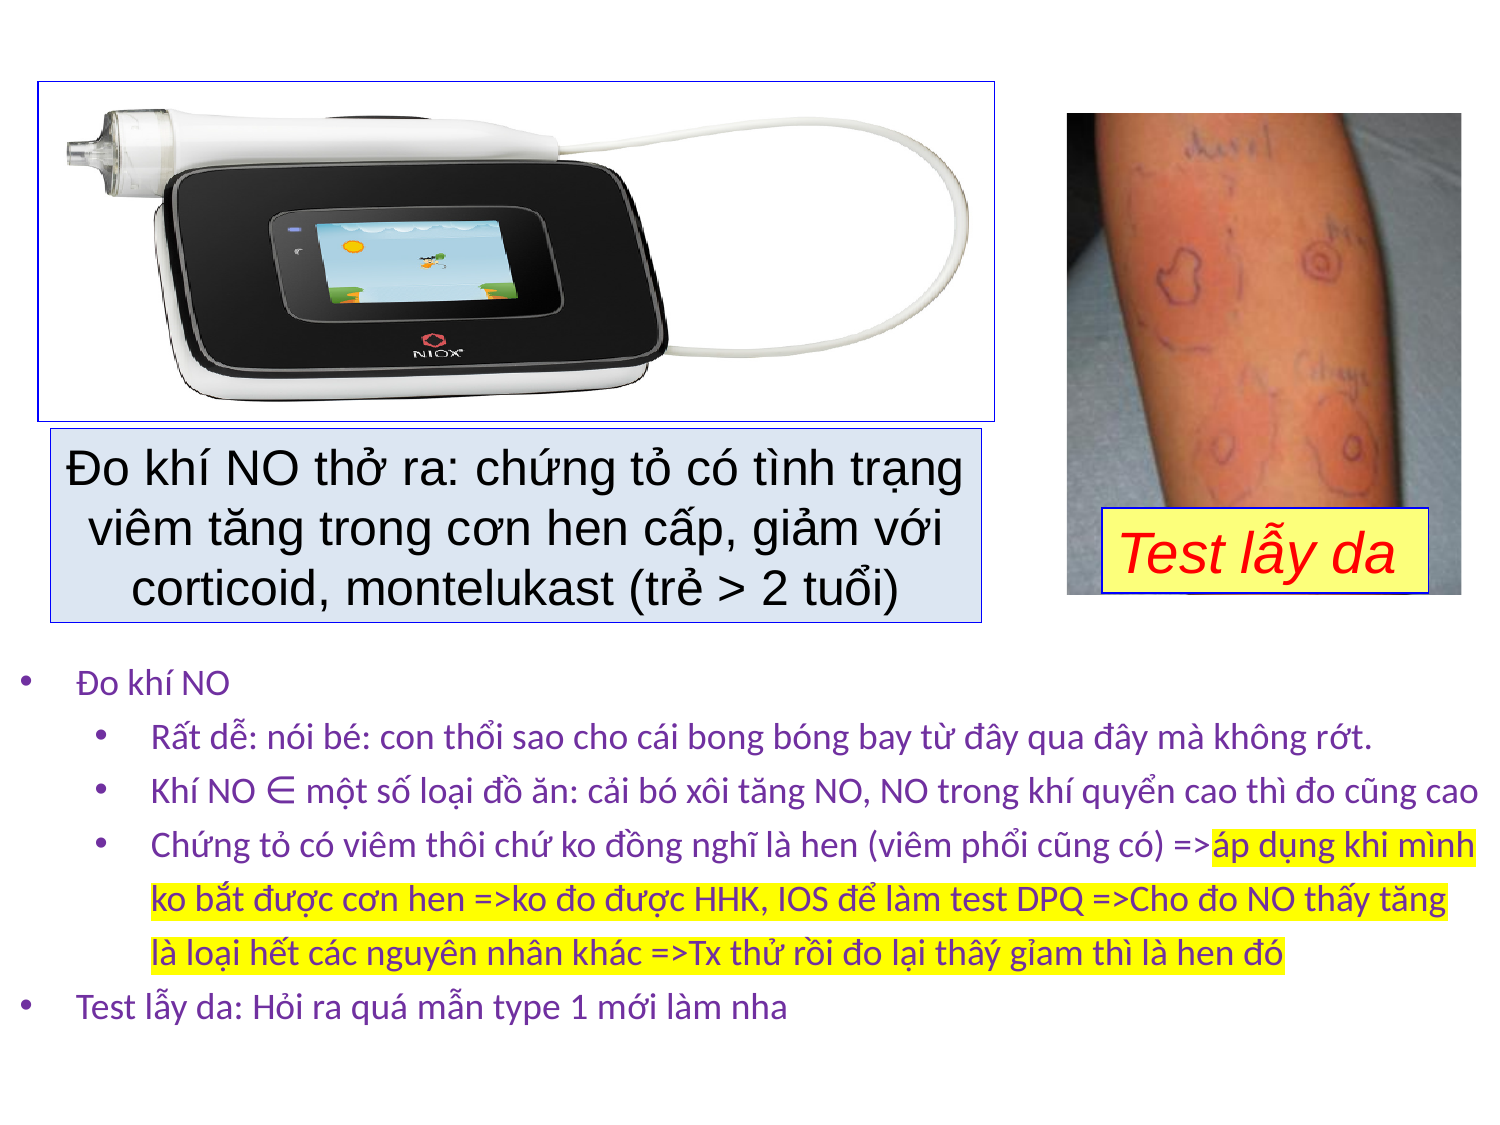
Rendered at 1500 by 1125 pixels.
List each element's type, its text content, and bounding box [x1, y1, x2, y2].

text_box Đo khí NO Rất dễ: nói bé: con thổi sao cho cái bong bóng bay từ đây qua đây mà không rớt. Khí NO ∈ một số loại đồ ăn: cải bó xôi tăng NO, NO trong khí quyển cao thì đo cũng cao Chứng tỏ có viêm thôi chứ ko đồng nghĩ là hen (viêm phổi cũng có) =>áp dụng khi mình ko bắt được cơn hen =>ko đo được HHK, IOS để làm test DPQ =>Cho đo NO thấy tăng là loại hết các nguyên nhân khác =>Tx thử rồi đo lại thâý gỉam thì là hen đó Test lẫy da: Hỏi ra quá mẫn type 1 mới làm nha [4, 641, 1496, 1035]
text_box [38, 81, 994, 626]
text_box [1066, 112, 1462, 595]
